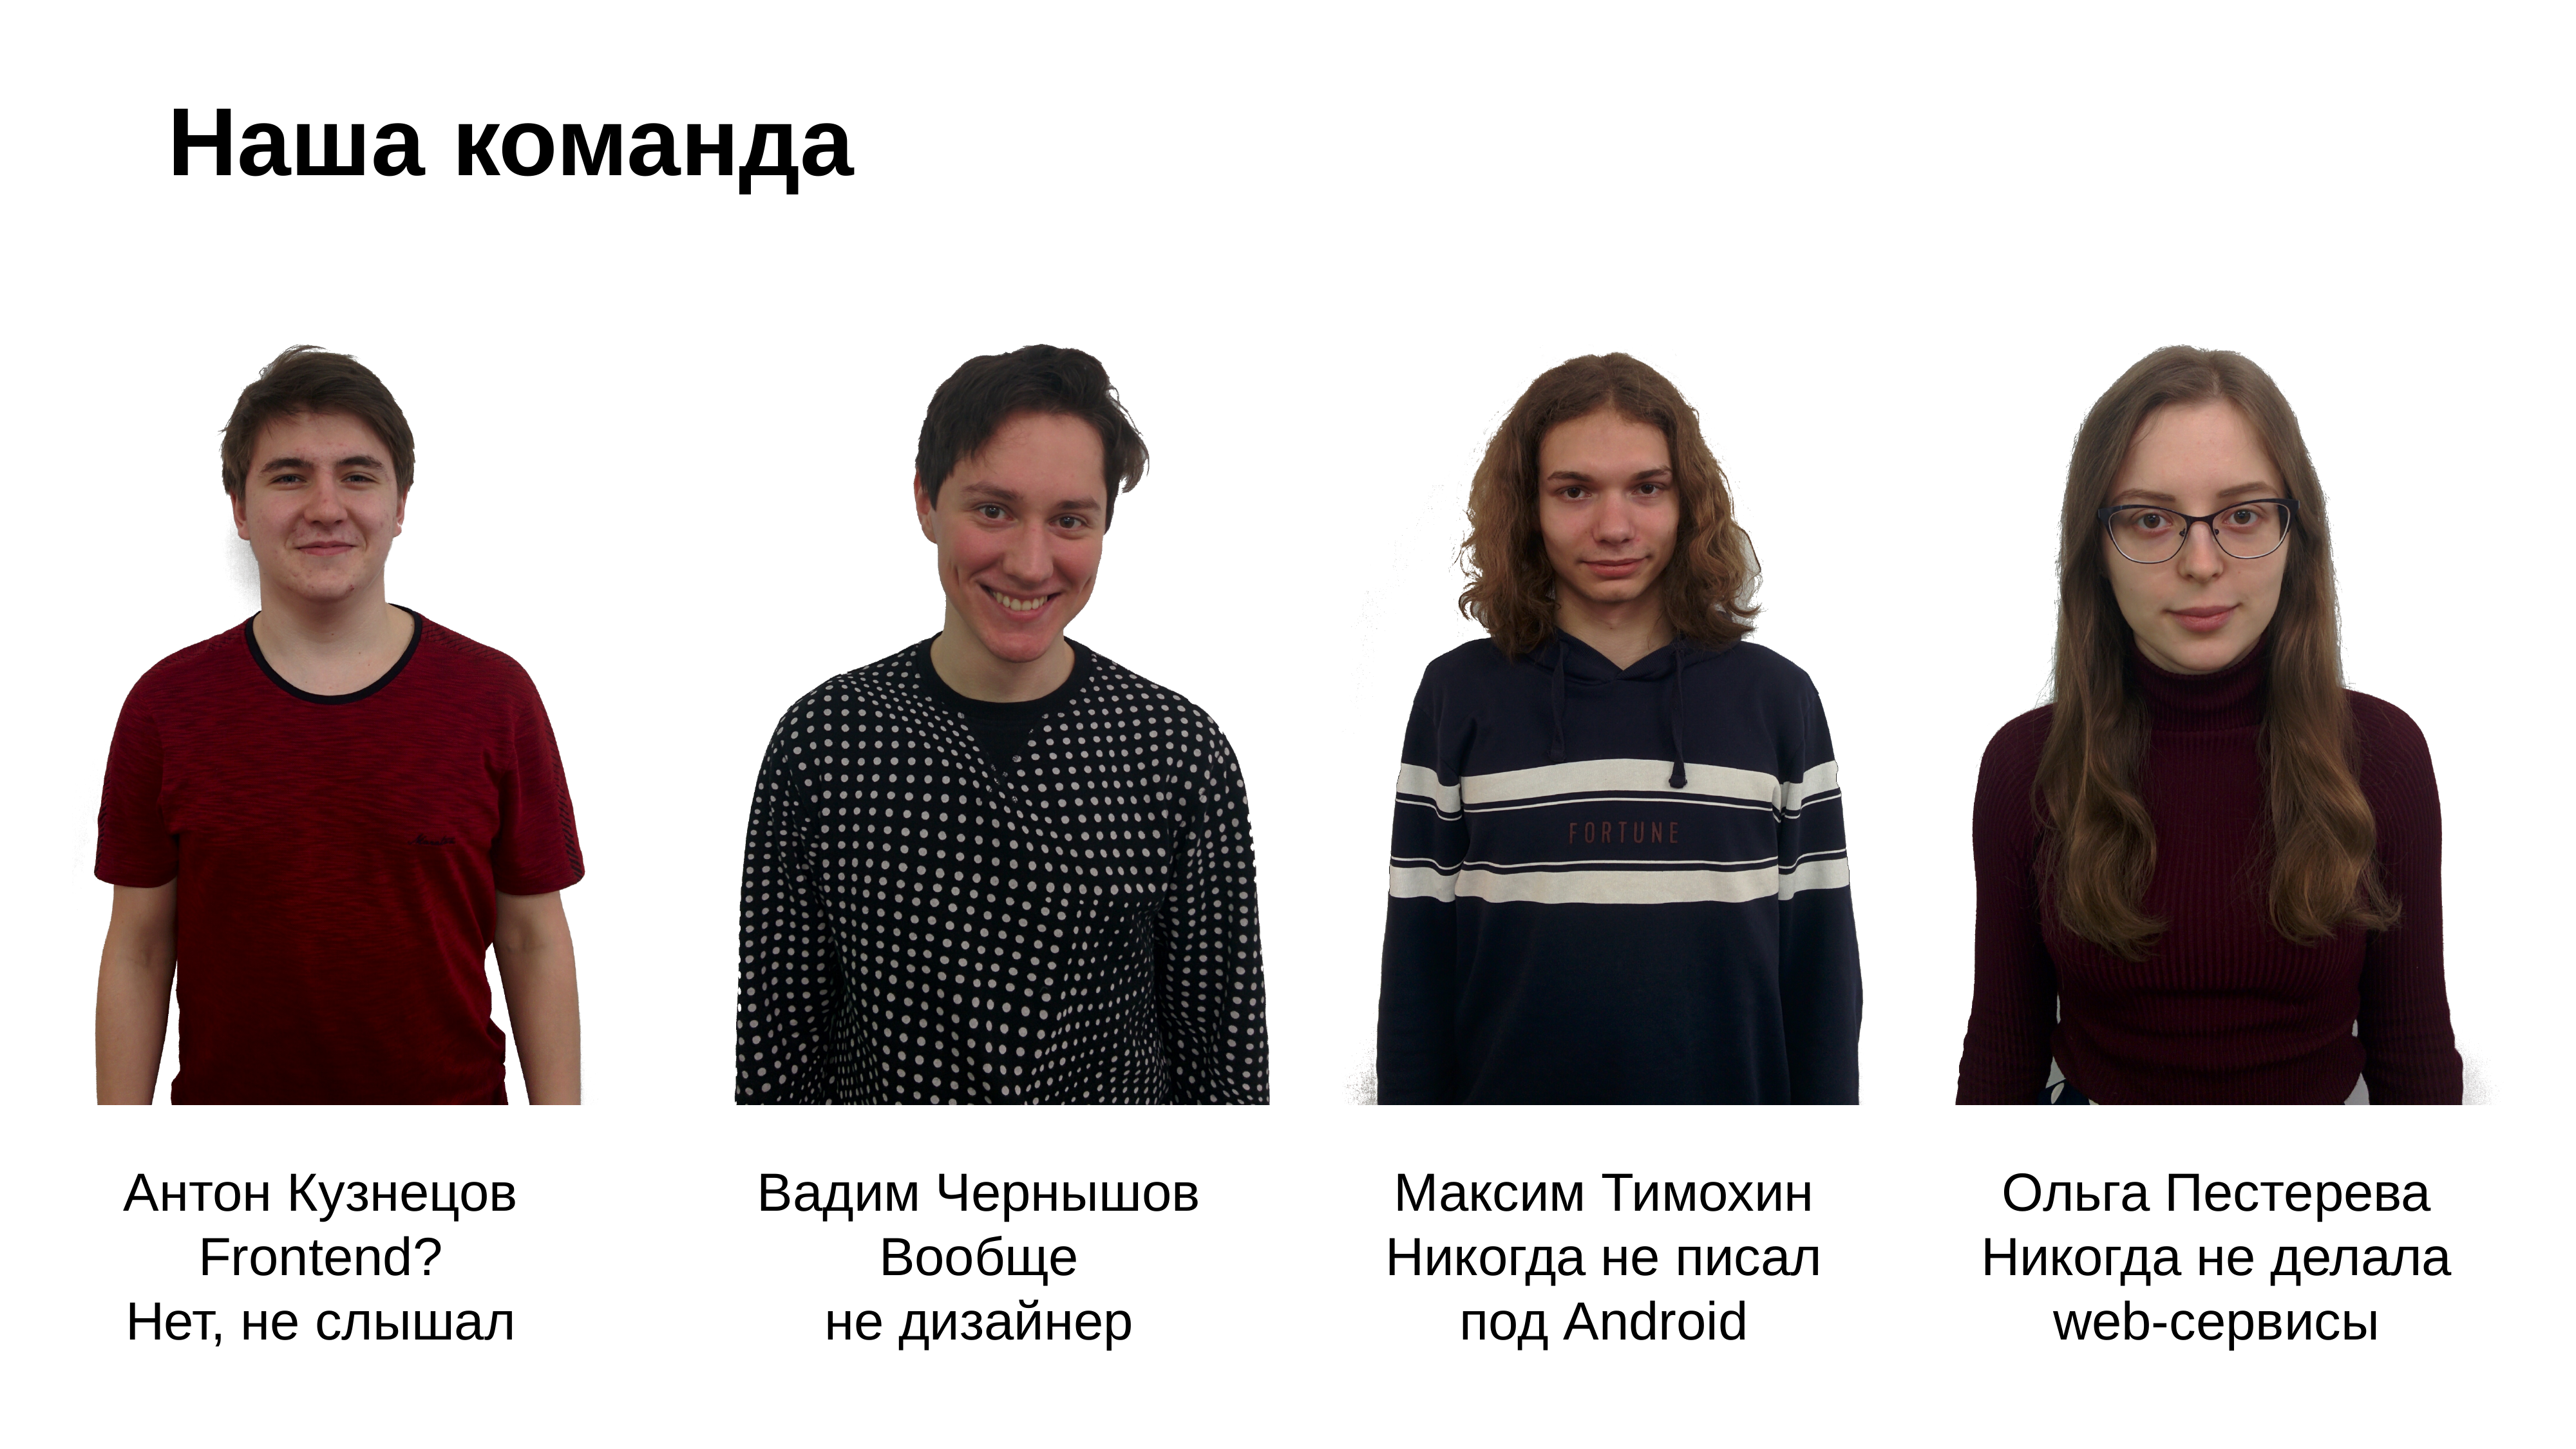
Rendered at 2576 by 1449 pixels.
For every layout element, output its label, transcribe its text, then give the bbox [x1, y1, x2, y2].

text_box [1341, 344, 1866, 1353]
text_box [72, 344, 598, 1353]
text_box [1919, 344, 2503, 1353]
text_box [670, 344, 1270, 1353]
title Наша команда [167, 57, 2411, 212]
